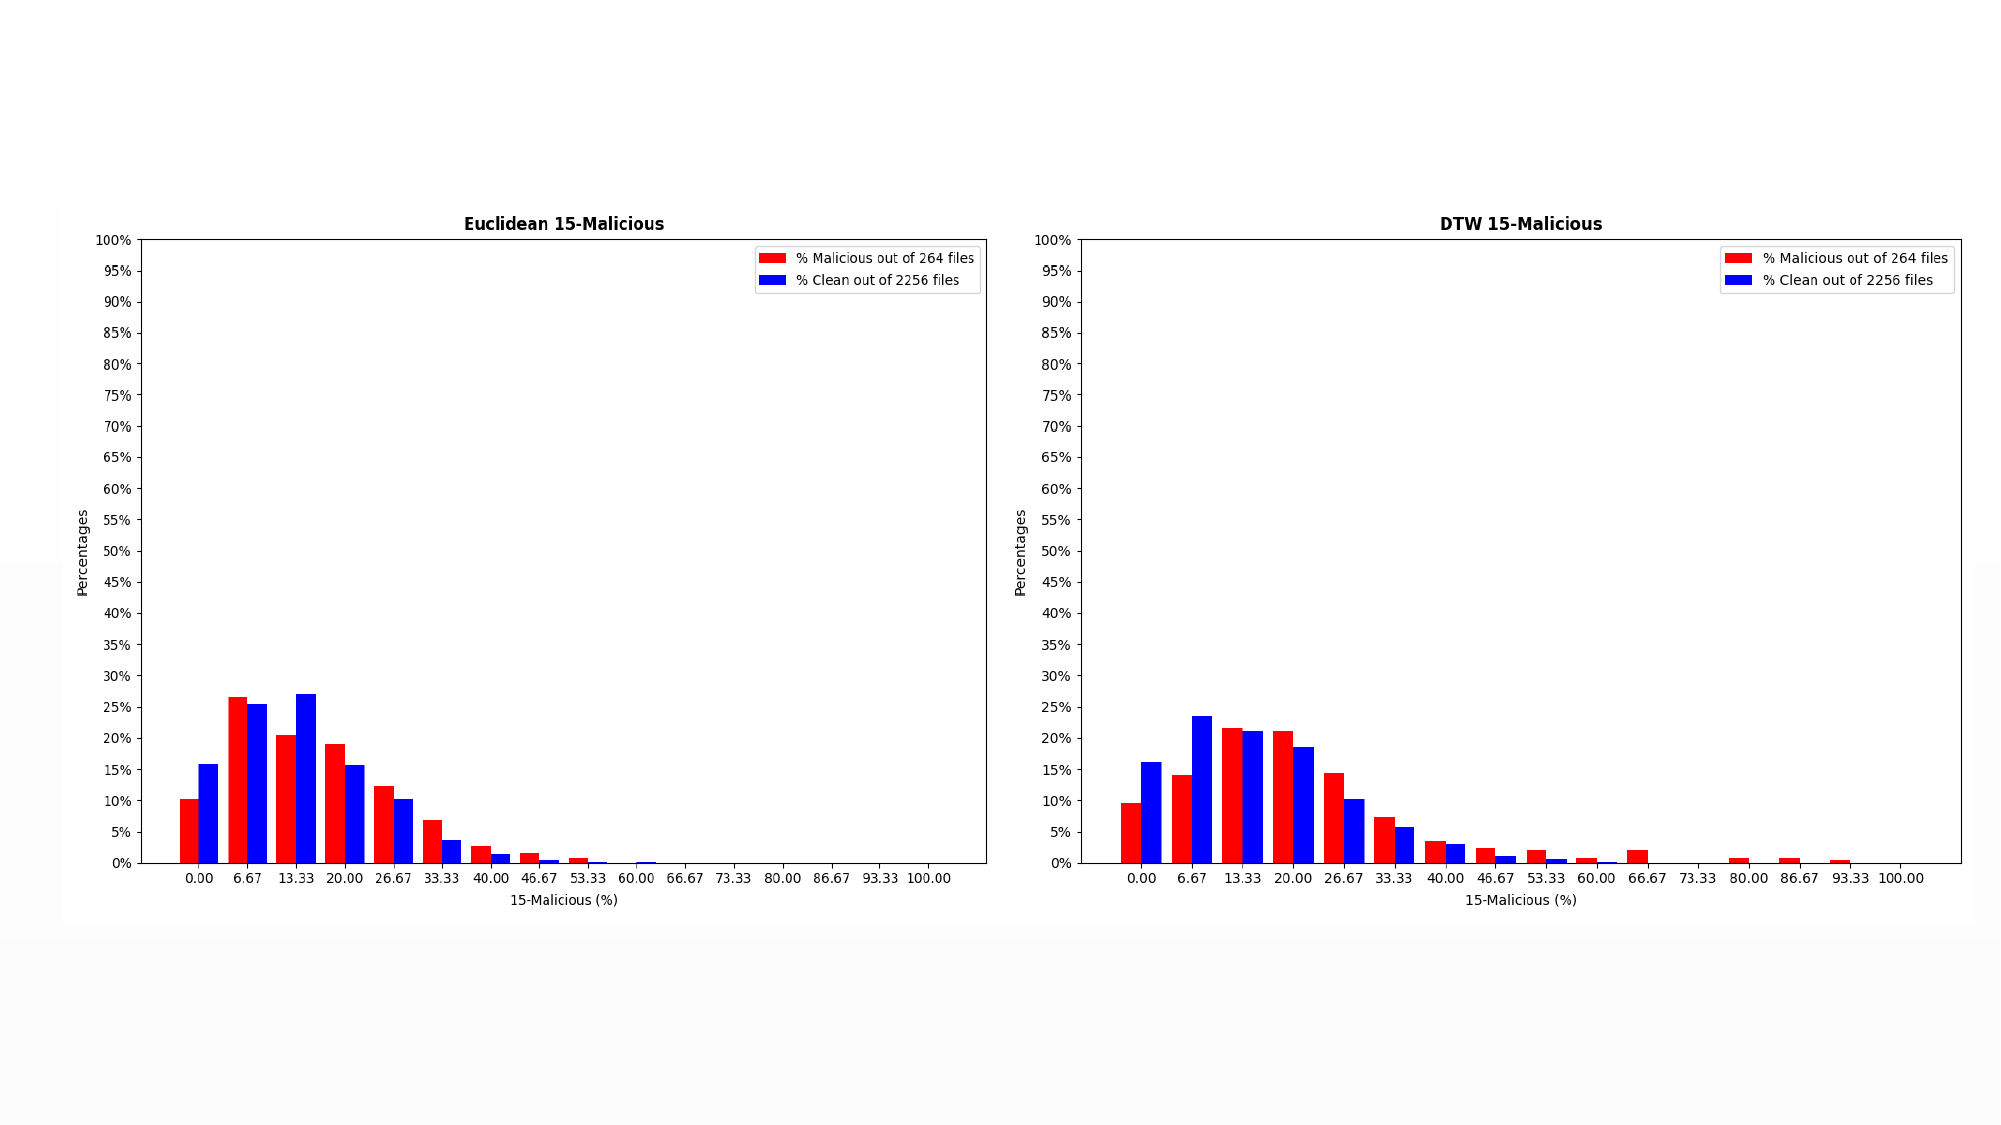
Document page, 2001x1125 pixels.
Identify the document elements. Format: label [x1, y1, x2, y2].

picture [62, 201, 1975, 924]
